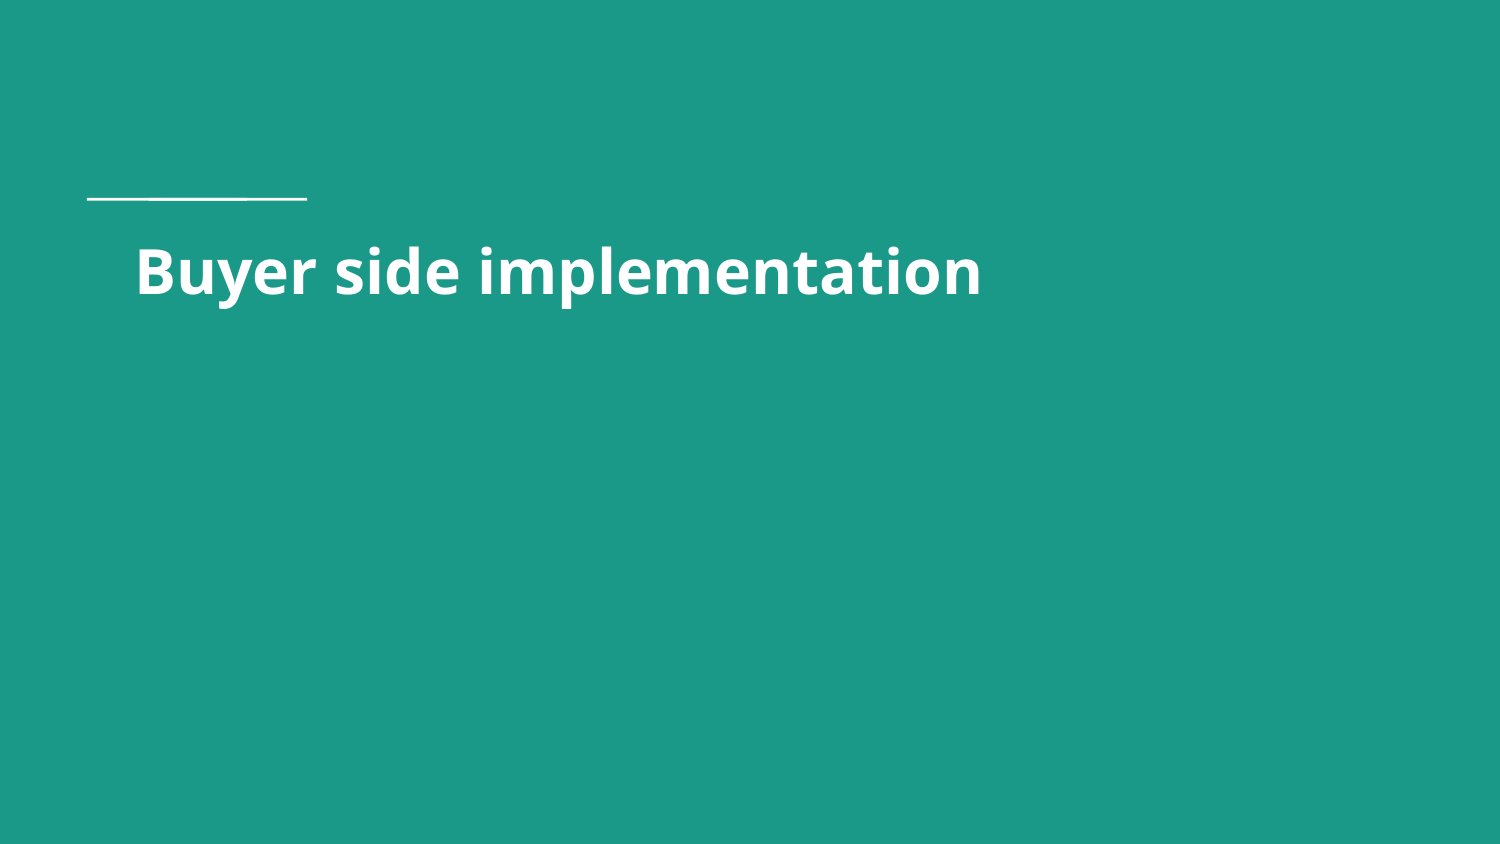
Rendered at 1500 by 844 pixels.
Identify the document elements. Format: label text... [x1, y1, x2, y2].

title Buyer side implementation [119, 216, 1381, 466]
